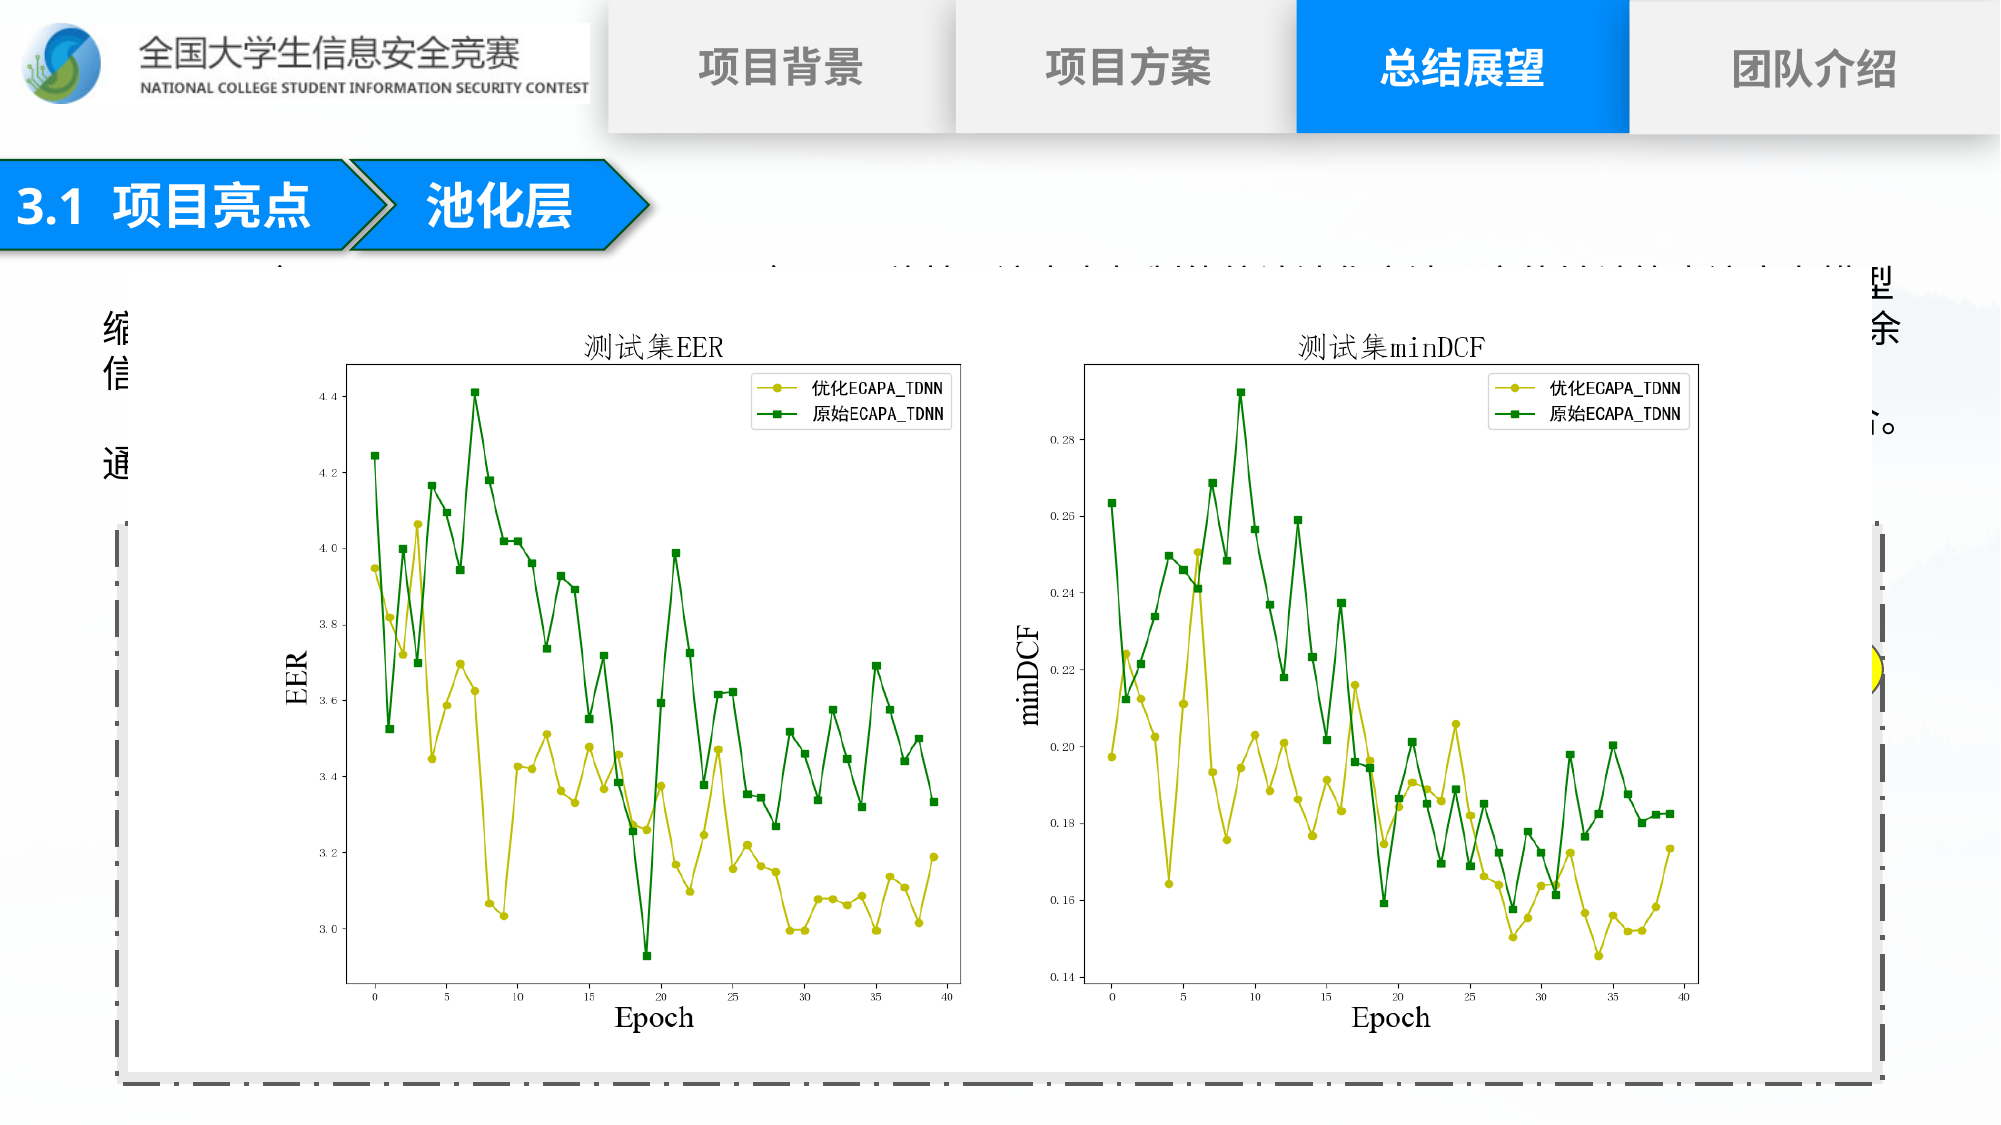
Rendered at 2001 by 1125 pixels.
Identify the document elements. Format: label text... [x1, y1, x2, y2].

picture [21, 23, 590, 104]
text_box 池化层 [351, 159, 649, 250]
text_box ASP（Attentive Statistics Pooling）是一种基于注意力机制的统计池化方法，它能够计算由注意力模型缩放后的帧级特征的加权均值和加权标准差。这种方法能够提高模型对关键信息的选择能力，减少噪声和冗余信息的影响。 为了进一步提高语音序列建模的性能，我们将多头注意力机制（Multi-Head Attention）与ASP相结合。通过这种方案，我们能够更好地捕获语音序列中的多层级信息，从而提高模型的泛化能力。 [87, 252, 1943, 493]
text_box 总结展望 [1296, 0, 1619, 134]
picture [30, 267, 1874, 1072]
text_box [1874, 647, 1883, 691]
text_box [1874, 523, 1883, 662]
text_box 项目背景 [608, 0, 941, 134]
text_box [117, 676, 1883, 1084]
text_box 项目方案 [955, 0, 1284, 134]
text_box 团队介绍 [1629, 1, 2000, 135]
text_box 3.1 项目亮点 [0, 159, 387, 250]
